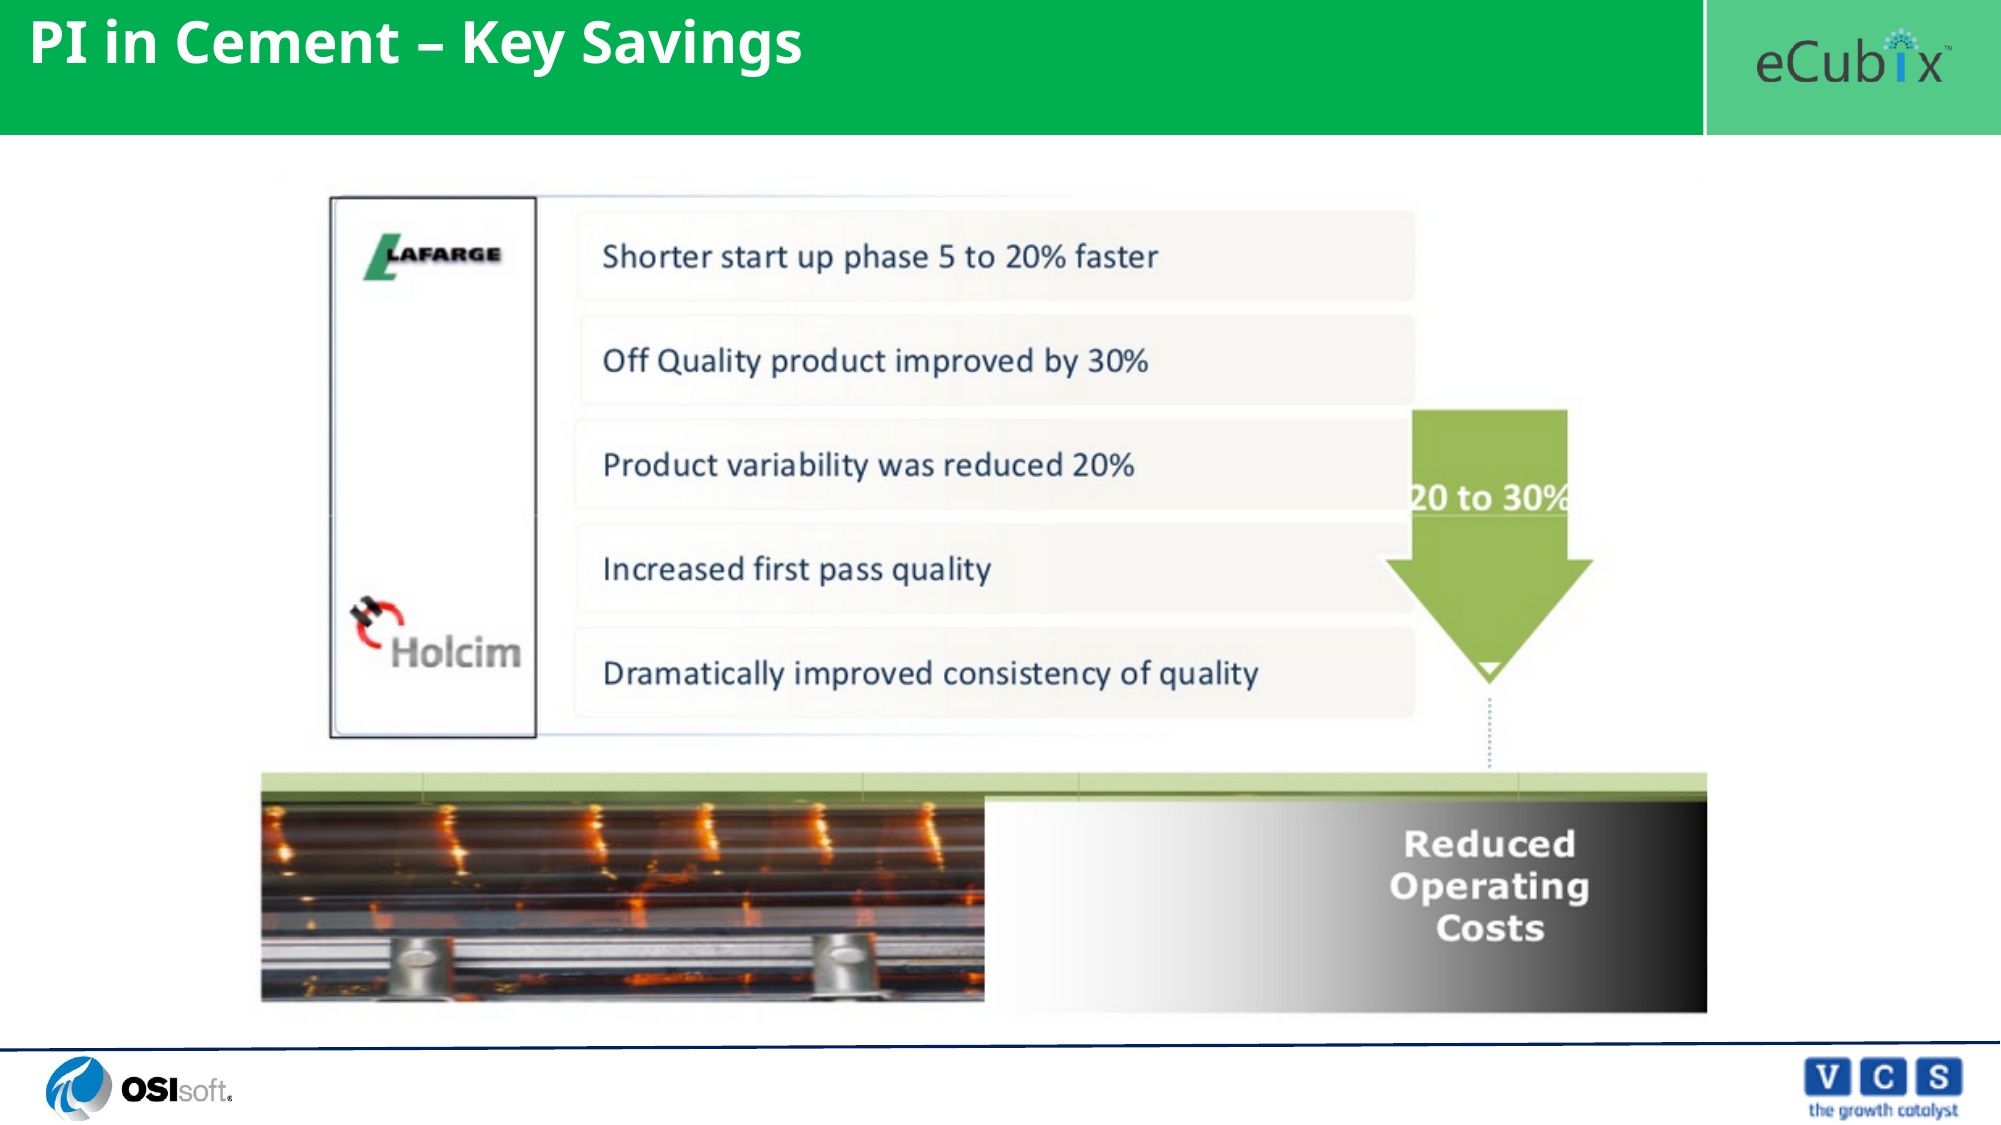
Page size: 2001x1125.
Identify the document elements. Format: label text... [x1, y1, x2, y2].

picture [1757, 28, 1952, 82]
picture [248, 175, 1708, 1029]
picture [1798, 1051, 1966, 1123]
title PI in Cement – Key Savings [14, 5, 1695, 105]
